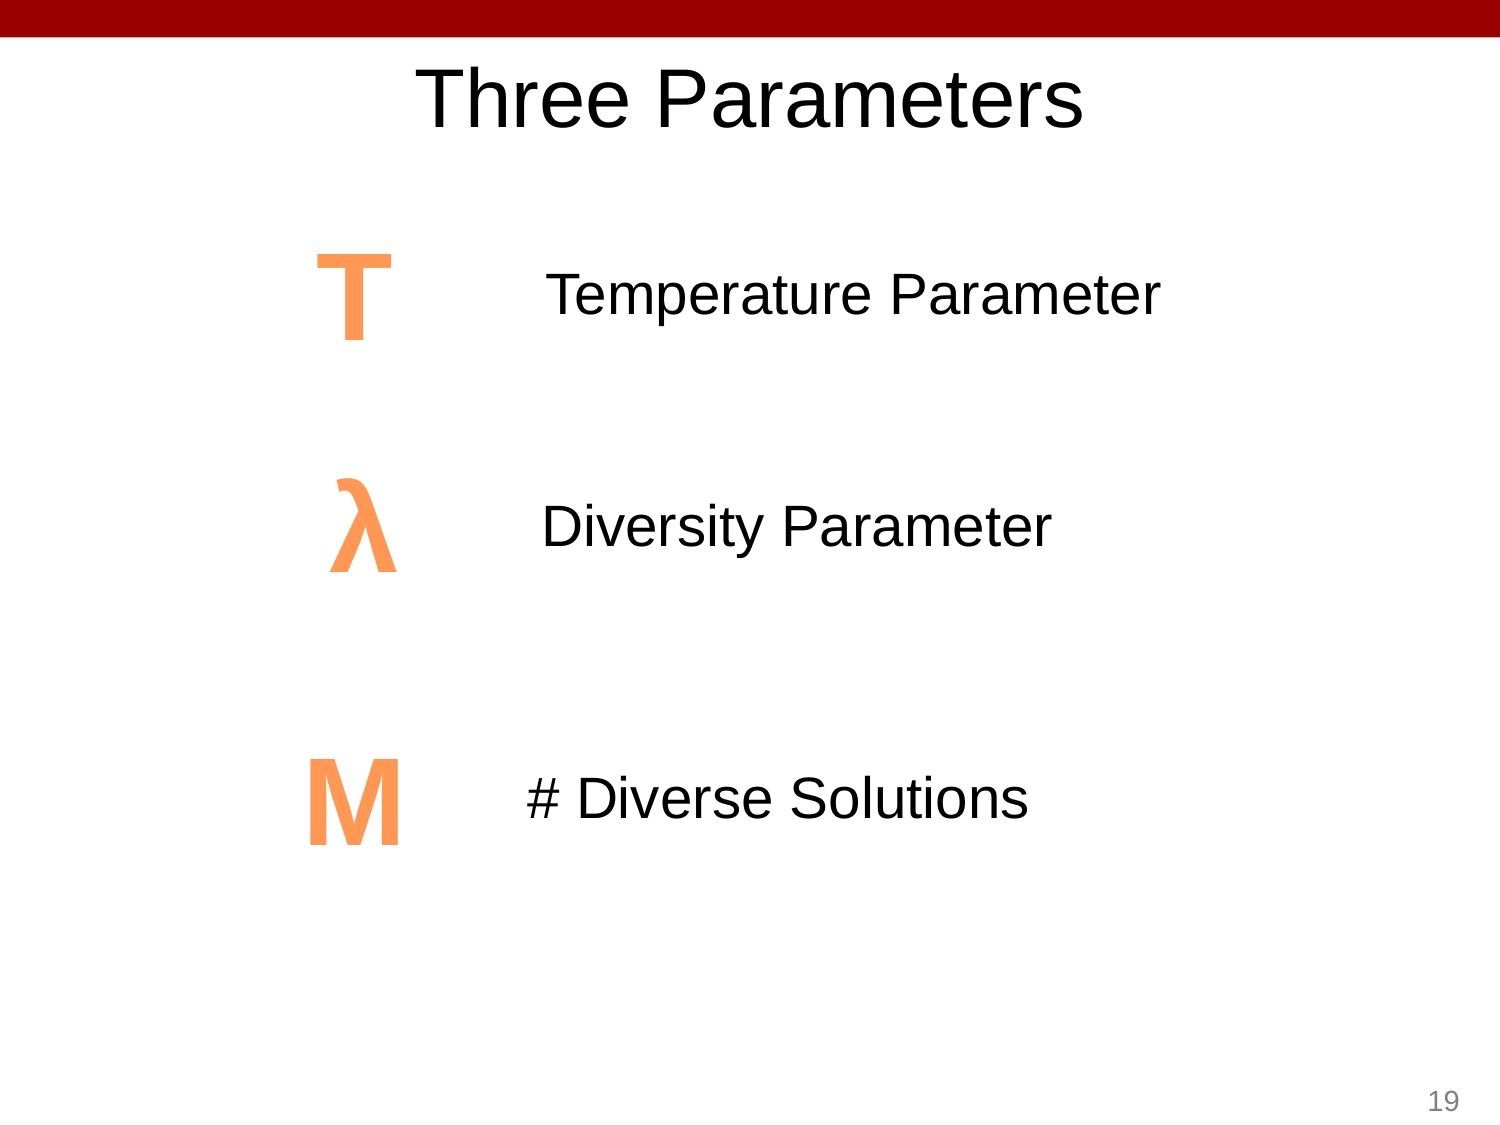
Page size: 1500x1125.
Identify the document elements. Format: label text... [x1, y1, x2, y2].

title Three Parameters [112, 37, 1388, 151]
text_box Temperature Parameter [491, 248, 1217, 334]
text_box # Diverse Solutions [491, 753, 1067, 838]
text_box M [272, 712, 437, 878]
text_box Diversity Parameter [491, 480, 1104, 566]
text_box T [291, 208, 418, 374]
text_box λ [314, 440, 395, 606]
slide_number 19 [1162, 1049, 1476, 1125]
